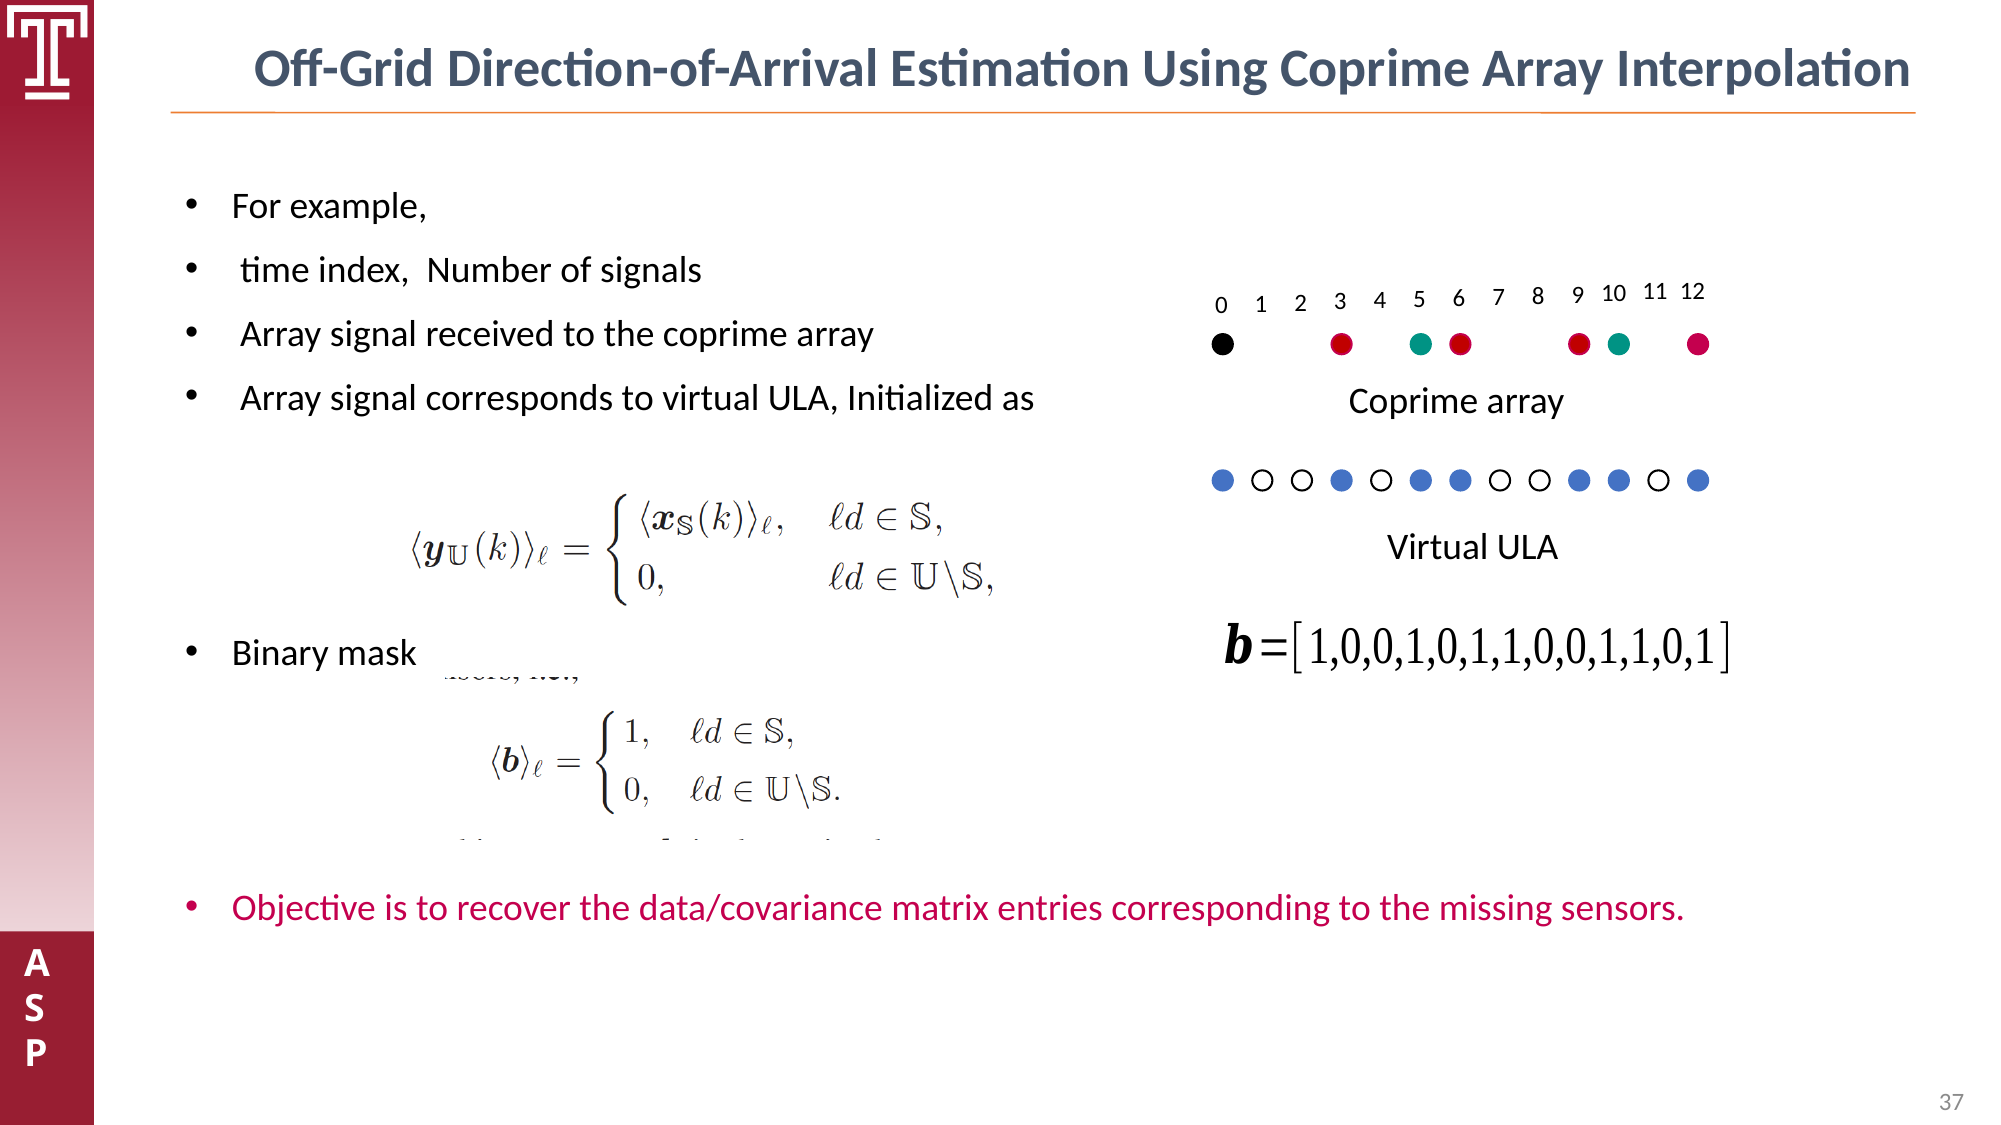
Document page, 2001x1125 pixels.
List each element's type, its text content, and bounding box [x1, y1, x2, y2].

picture [0, 0, 94, 106]
picture [445, 677, 917, 840]
slide_number 37 [1629, 1074, 1980, 1125]
text_box Virtual ULA [1372, 514, 1574, 575]
text_box Coprime array [1333, 368, 1580, 429]
text_box Off-Grid Direction-of-Arrival Estimation Using Coprime Array Interpolation [107, 8, 2000, 121]
picture [360, 470, 1056, 626]
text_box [1212, 470, 1709, 491]
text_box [1212, 334, 1709, 355]
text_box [1200, 267, 1721, 327]
